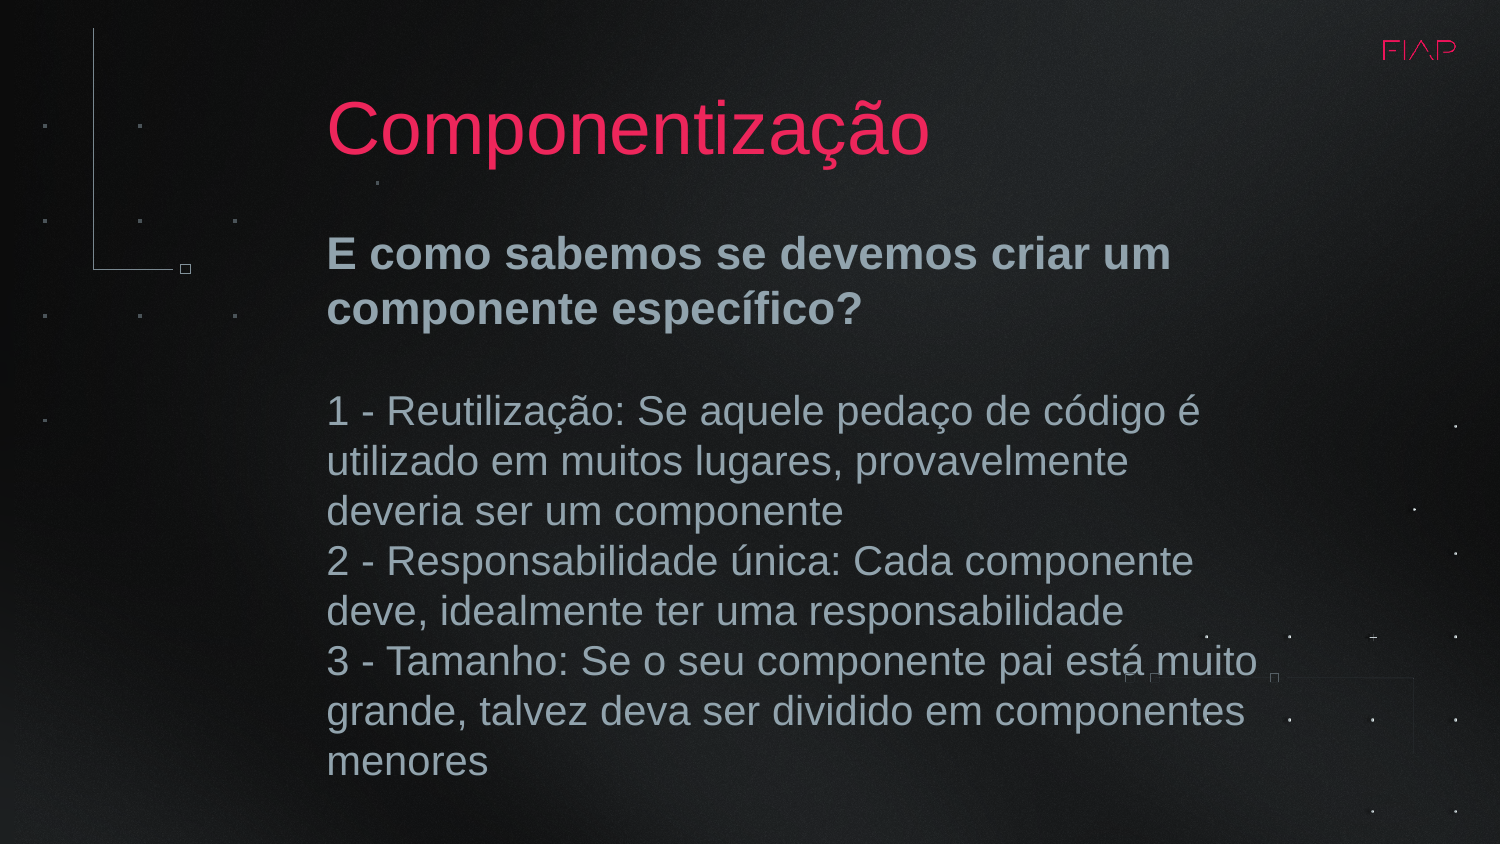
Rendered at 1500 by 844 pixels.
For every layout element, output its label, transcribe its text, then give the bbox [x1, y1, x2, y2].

picture [0, 0, 1500, 844]
text_box Componentização [383, 72, 1126, 177]
text_box E como sabemos se devemos criar um componente específico? 1 - Reutilização: Se aquele pedaço de código é utilizado em muitos lugares, provavelmente deveria ser um componente 2 - Responsabilidade única: Cada componente deve, idealmente ter uma responsabilidade 3 - Tamanho: Se o seu componente pai está muito grande, talvez deva ser dividido em componentes menores [311, 216, 1292, 792]
